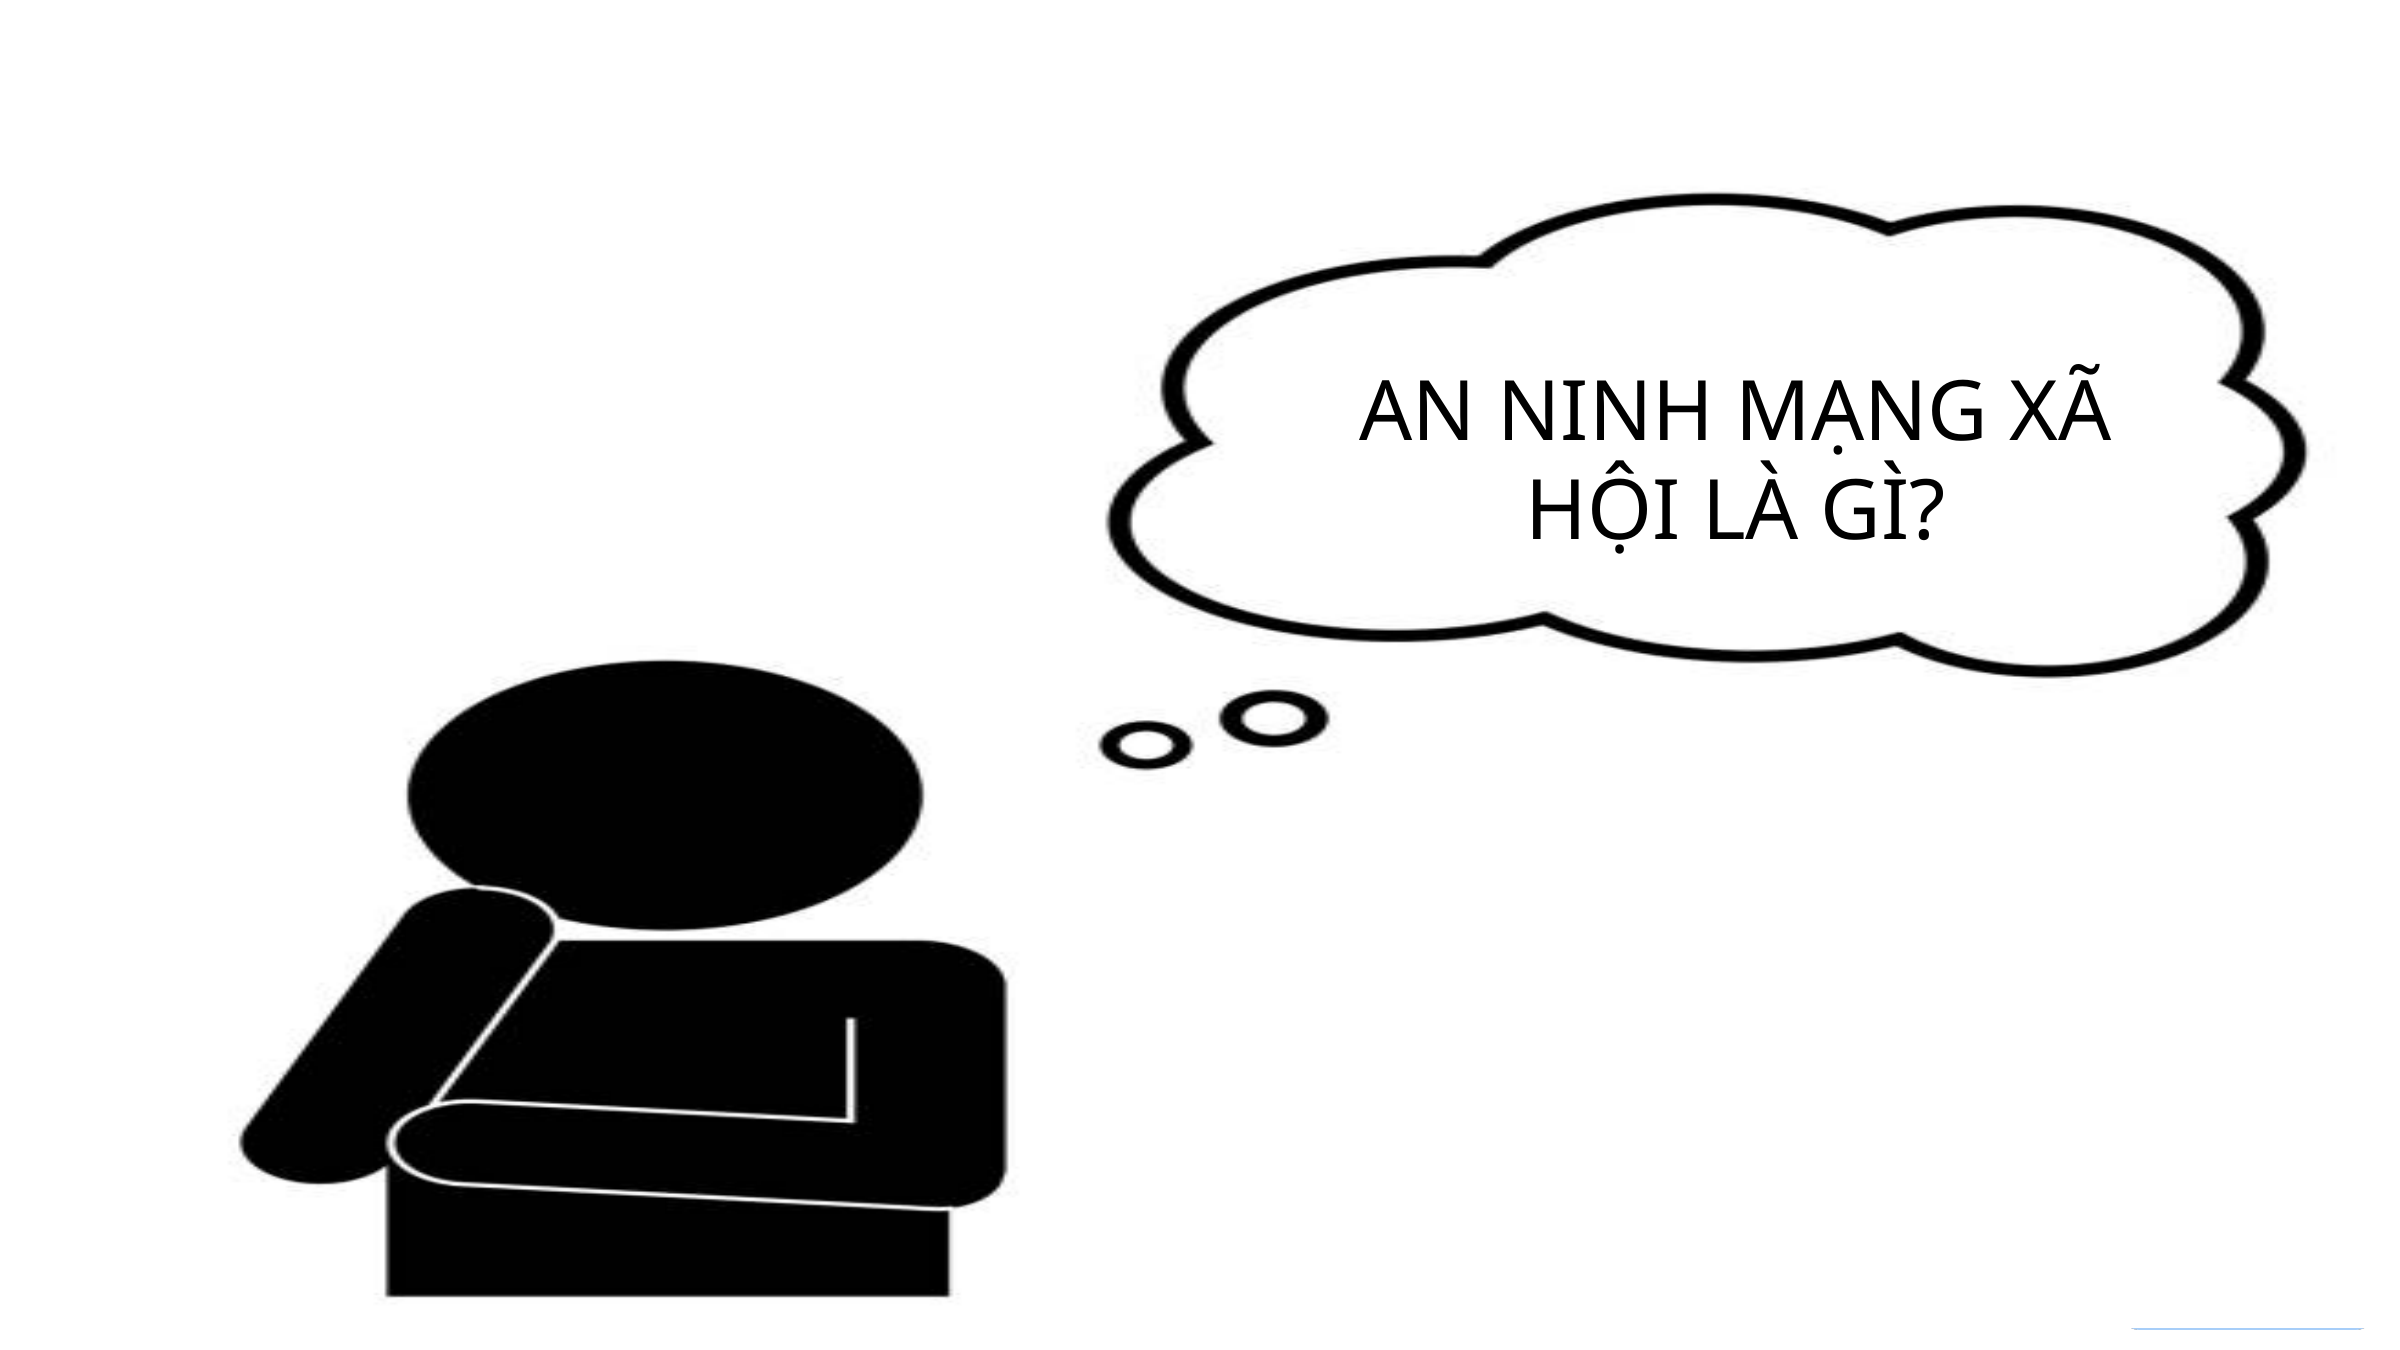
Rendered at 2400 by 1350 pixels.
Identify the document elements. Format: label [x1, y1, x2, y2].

picture [142, 156, 2389, 1339]
